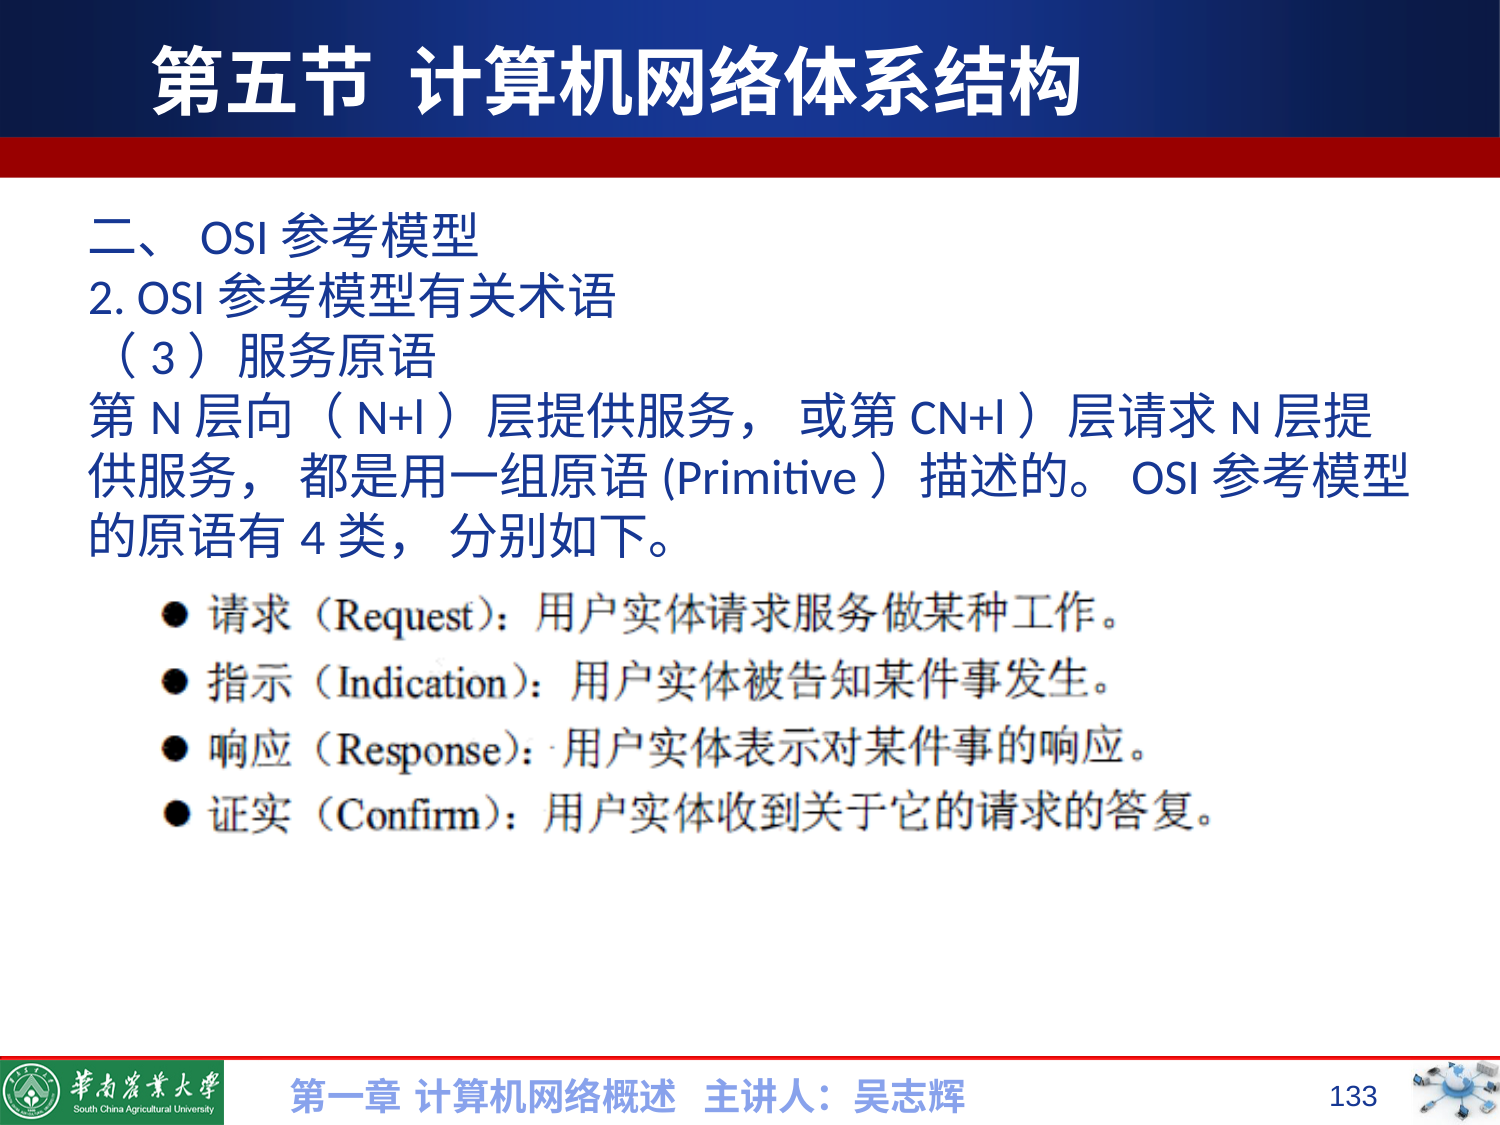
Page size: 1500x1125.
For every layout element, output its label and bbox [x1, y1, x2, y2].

picture [88, 587, 1263, 851]
list [87, 204, 1413, 569]
title [149, 34, 1351, 126]
slide_number [1325, 1077, 1401, 1113]
picture [0, 0, 1500, 137]
picture [0, 1056, 1500, 1125]
footer [287, 1072, 1137, 1115]
